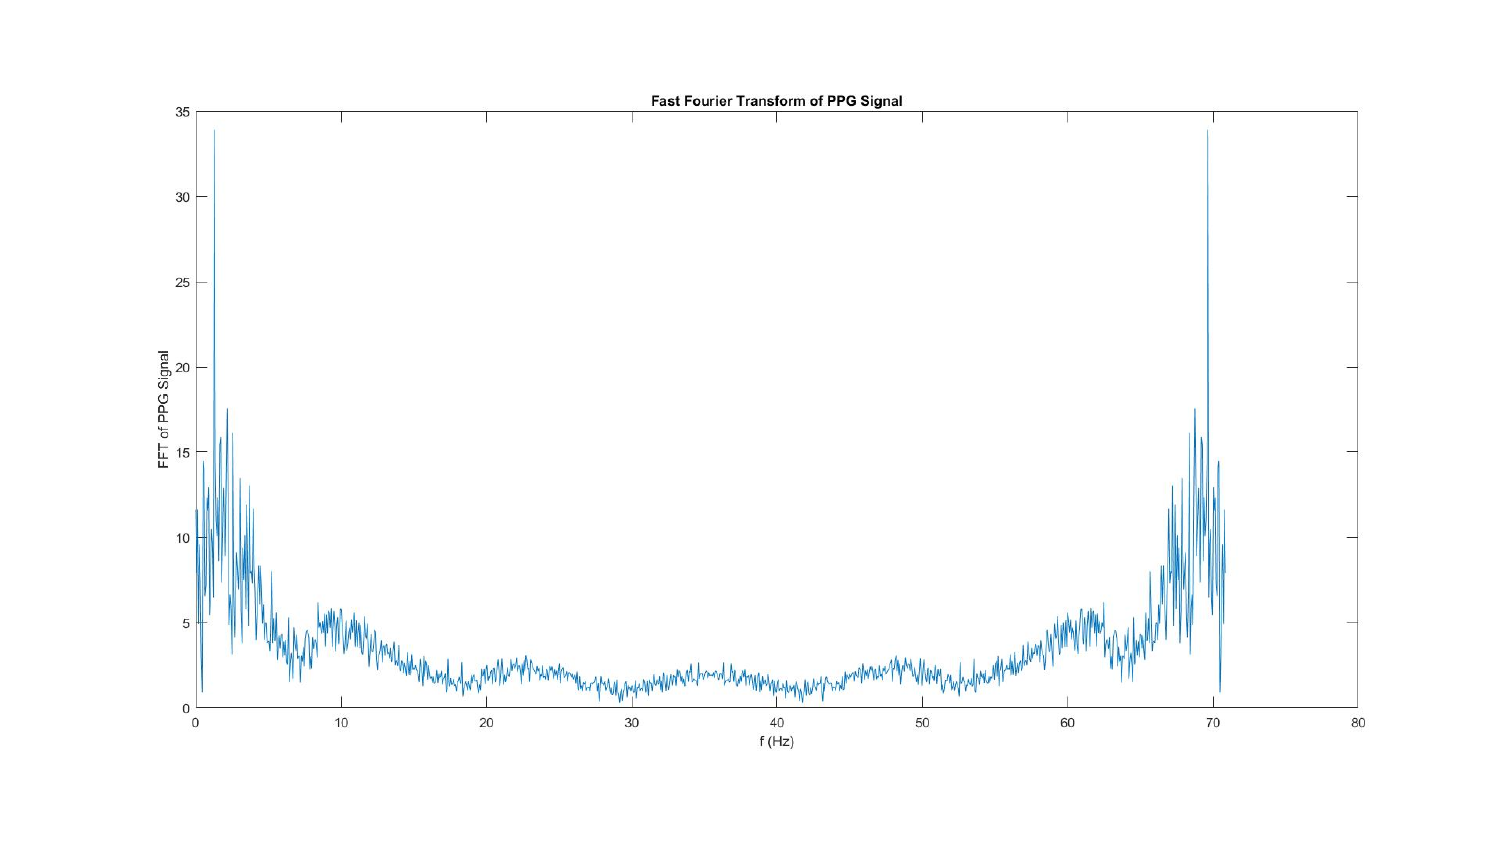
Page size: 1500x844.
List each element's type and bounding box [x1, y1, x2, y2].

picture [0, 56, 1500, 788]
